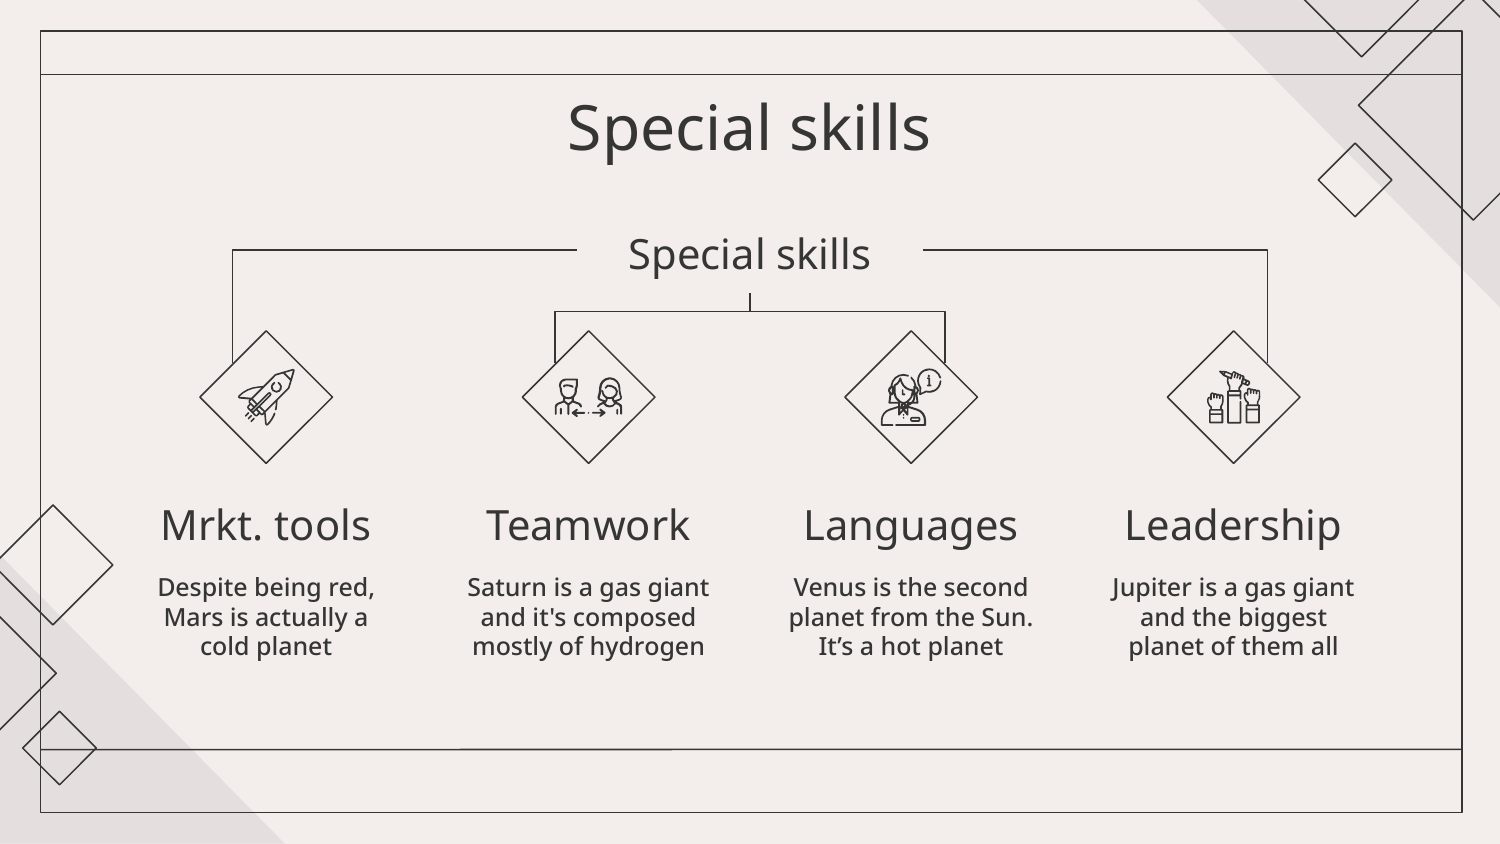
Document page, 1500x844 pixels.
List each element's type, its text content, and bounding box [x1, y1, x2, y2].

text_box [922, 249, 1268, 365]
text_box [1301, 0, 1500, 221]
text_box [576, 330, 611, 375]
text_box Mrkt. tools [127, 476, 405, 564]
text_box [232, 249, 578, 365]
text_box [1167, 369, 1300, 464]
text_box Despite being red, Mars is actually a cold planet [127, 564, 405, 678]
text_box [1206, 370, 1261, 424]
text_box [199, 369, 333, 464]
text_box Jupiter is a gas giant and the biggest planet of them all [1095, 564, 1373, 678]
text_box Saturn is a gas giant and it's composed mostly of hydrogen [450, 564, 728, 678]
text_box Venus is the second planet from the Sun. It’s a hot planet [772, 564, 1050, 678]
text_box Teamwork [450, 476, 728, 564]
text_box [1192, 366, 1270, 431]
title Special skills [116, 72, 1296, 167]
text_box [888, 330, 917, 366]
text_box Leadership [1095, 476, 1373, 564]
text_box [881, 374, 978, 464]
text_box Languages [772, 476, 1050, 564]
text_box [811, 231, 883, 426]
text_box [887, 368, 942, 427]
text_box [237, 368, 296, 426]
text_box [554, 377, 611, 418]
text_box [617, 231, 689, 426]
text_box Special skills [577, 206, 923, 293]
text_box [522, 374, 619, 464]
